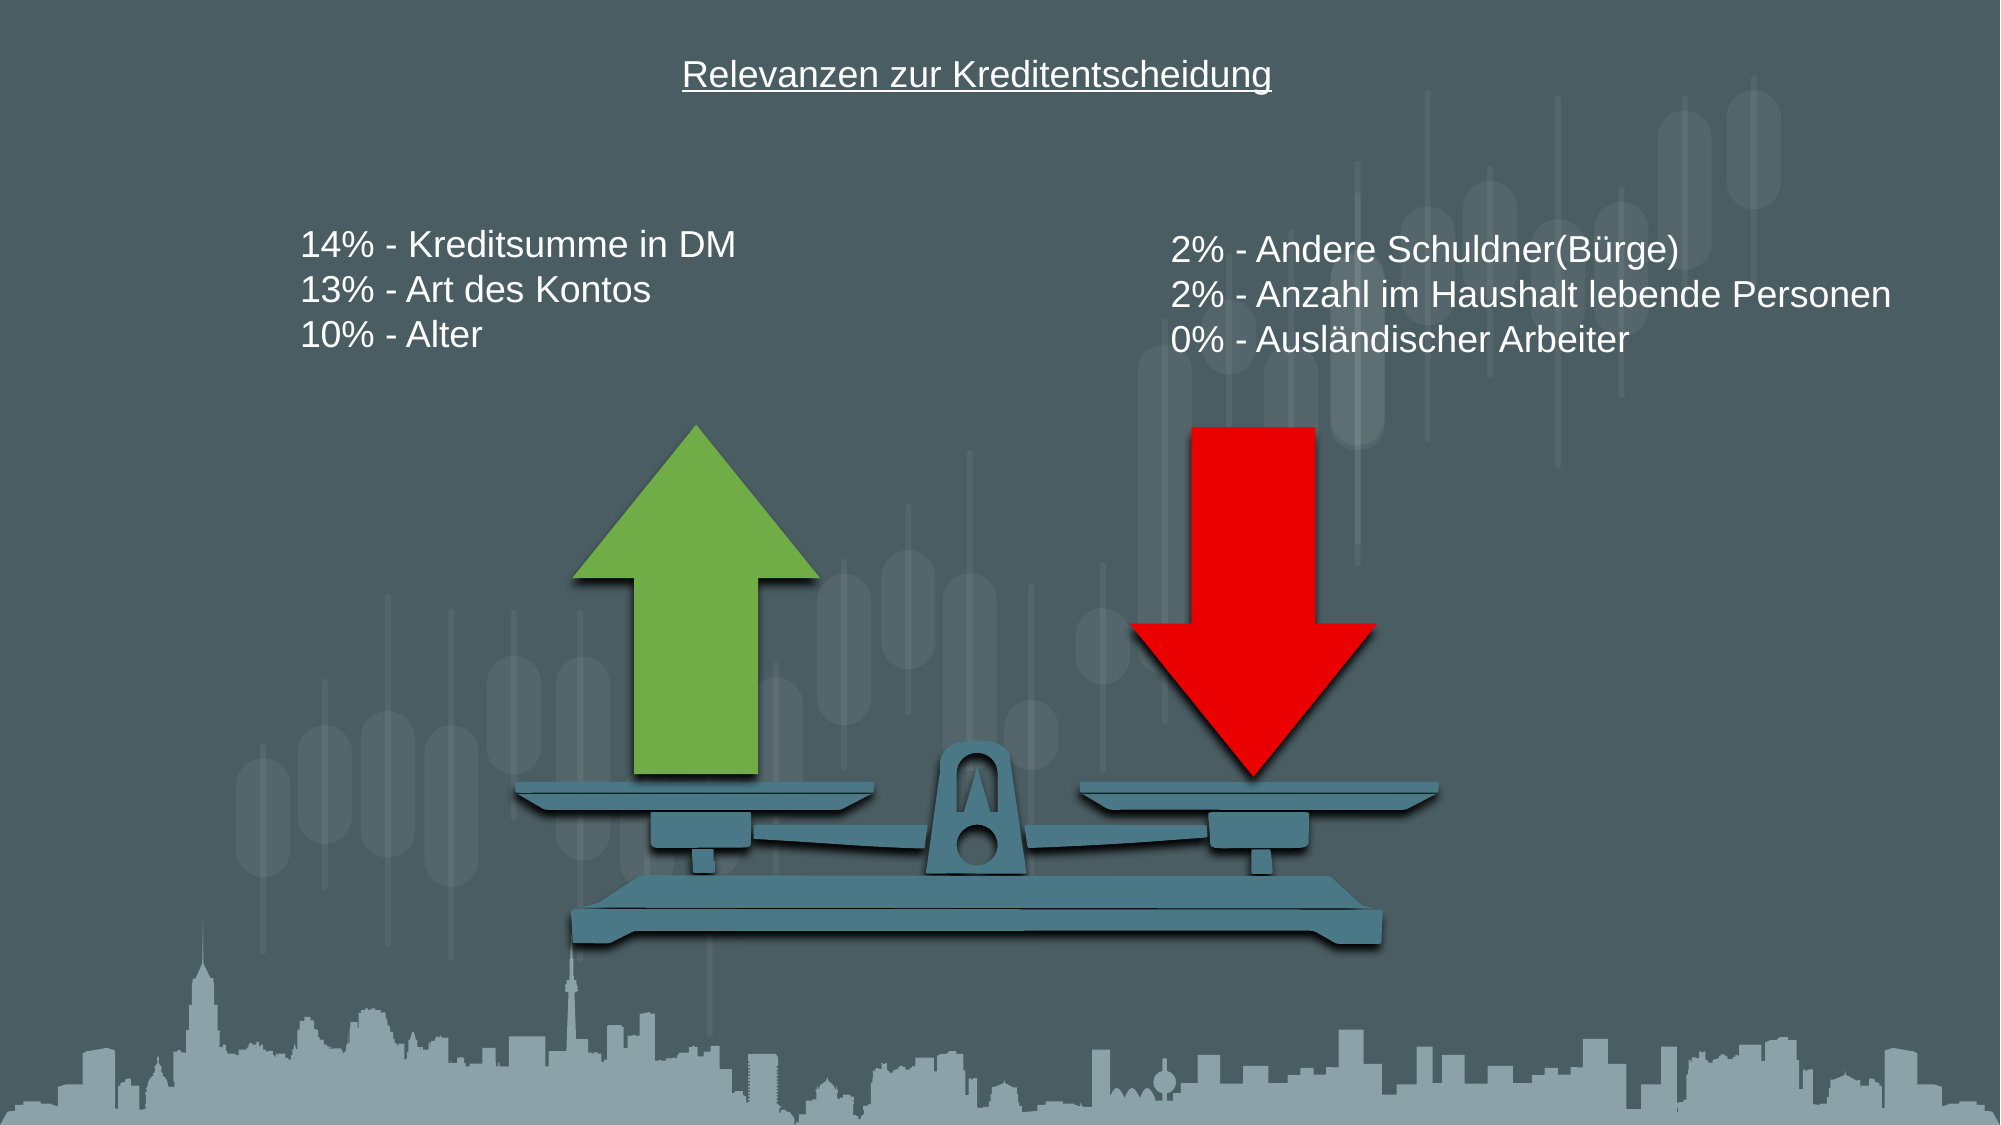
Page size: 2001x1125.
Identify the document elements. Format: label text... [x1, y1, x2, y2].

text_box [691, 849, 715, 873]
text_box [0, 917, 2000, 1125]
text_box [1079, 781, 1440, 810]
text_box [1208, 812, 1310, 874]
text_box 2% - Andere Schuldner(Bürge) 2% - Anzahl im Haushalt lebende Personen 0% - Ausländischer Arbeiter [1155, 217, 1907, 368]
text_box [753, 824, 928, 849]
text_box [925, 740, 1027, 874]
text_box [515, 781, 875, 810]
text_box Relevanzen zur Kreditentscheidung [667, 42, 1288, 103]
text_box [570, 423, 823, 776]
text_box [1127, 426, 1380, 779]
text_box [1024, 824, 1208, 848]
text_box [570, 875, 1383, 917]
text_box [650, 812, 752, 848]
text_box 14% - Kreditsumme in DM 13% - Art des Kontos 10% - Alter [285, 212, 753, 363]
